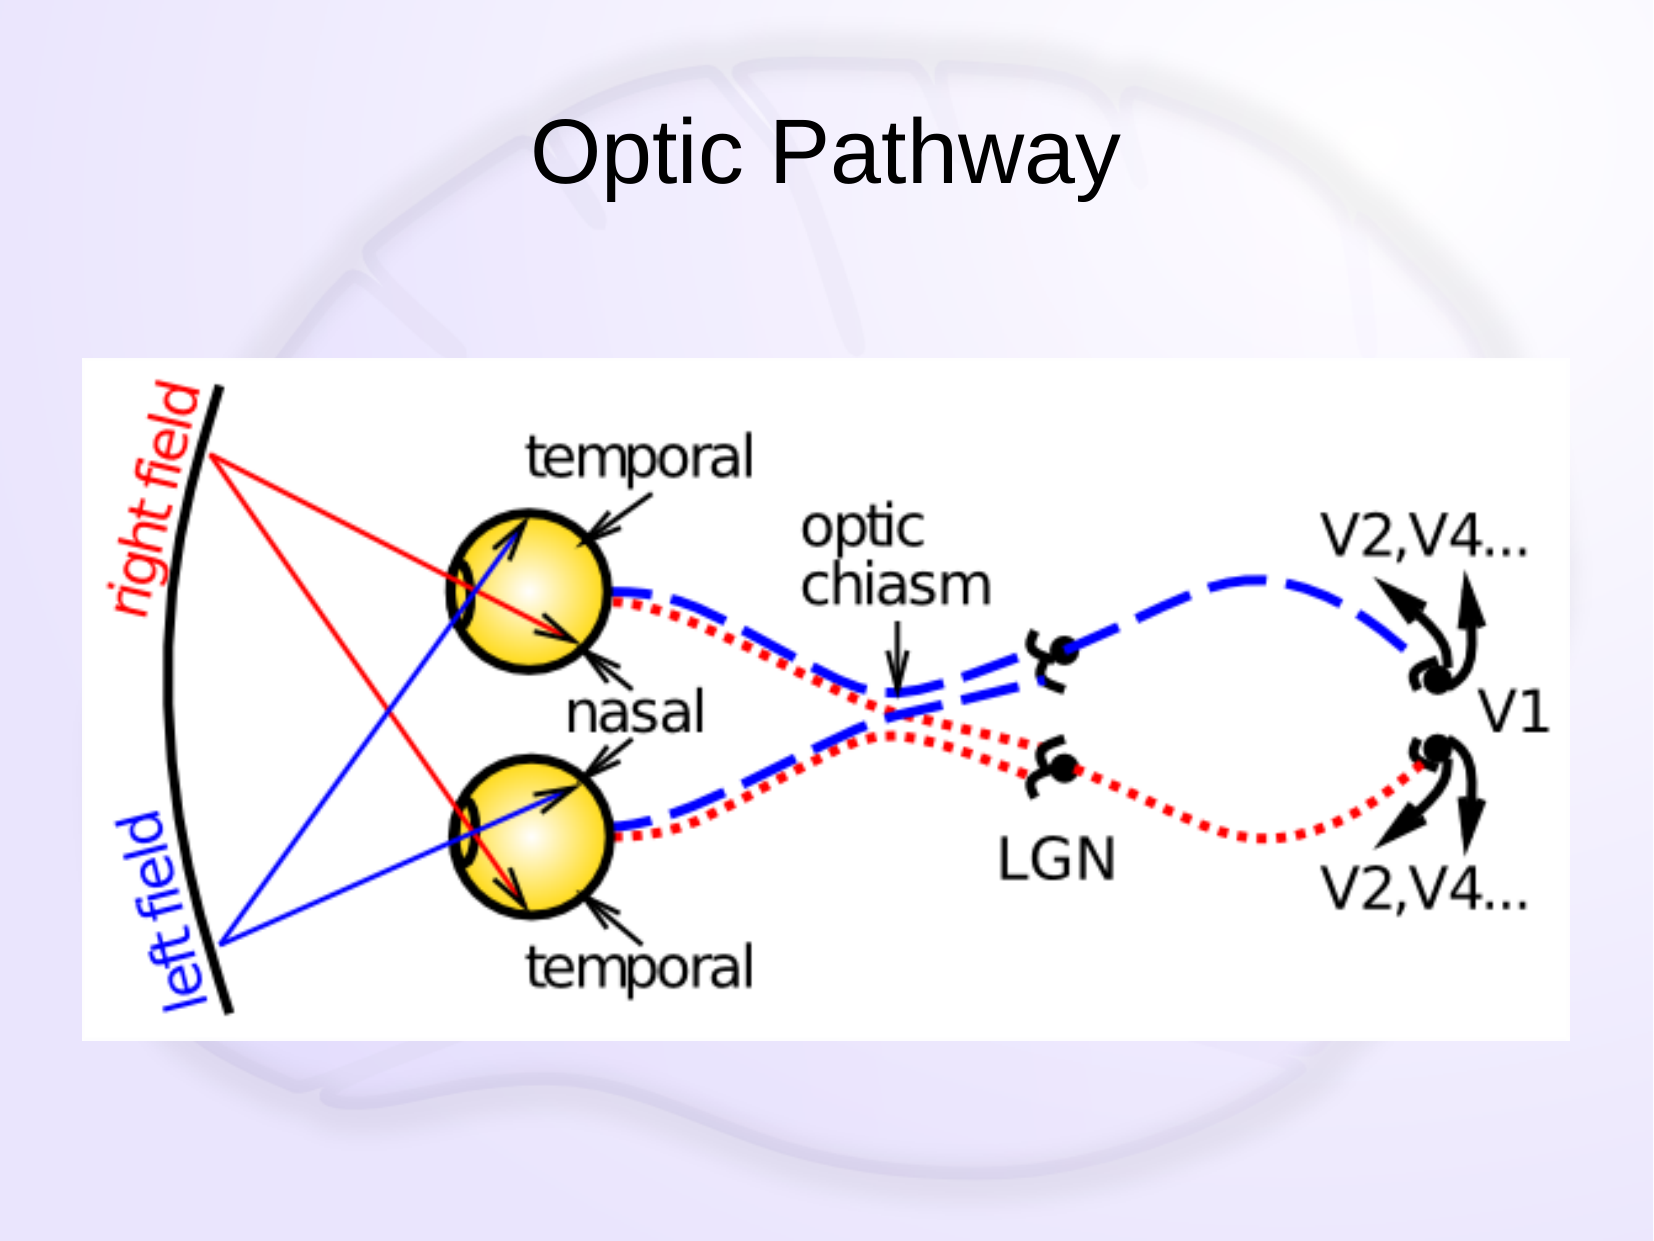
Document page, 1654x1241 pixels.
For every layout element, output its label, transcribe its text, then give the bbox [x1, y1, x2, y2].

title Optic Pathway [82, 49, 1571, 257]
picture [0, 0, 1654, 1241]
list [82, 290, 1571, 1110]
